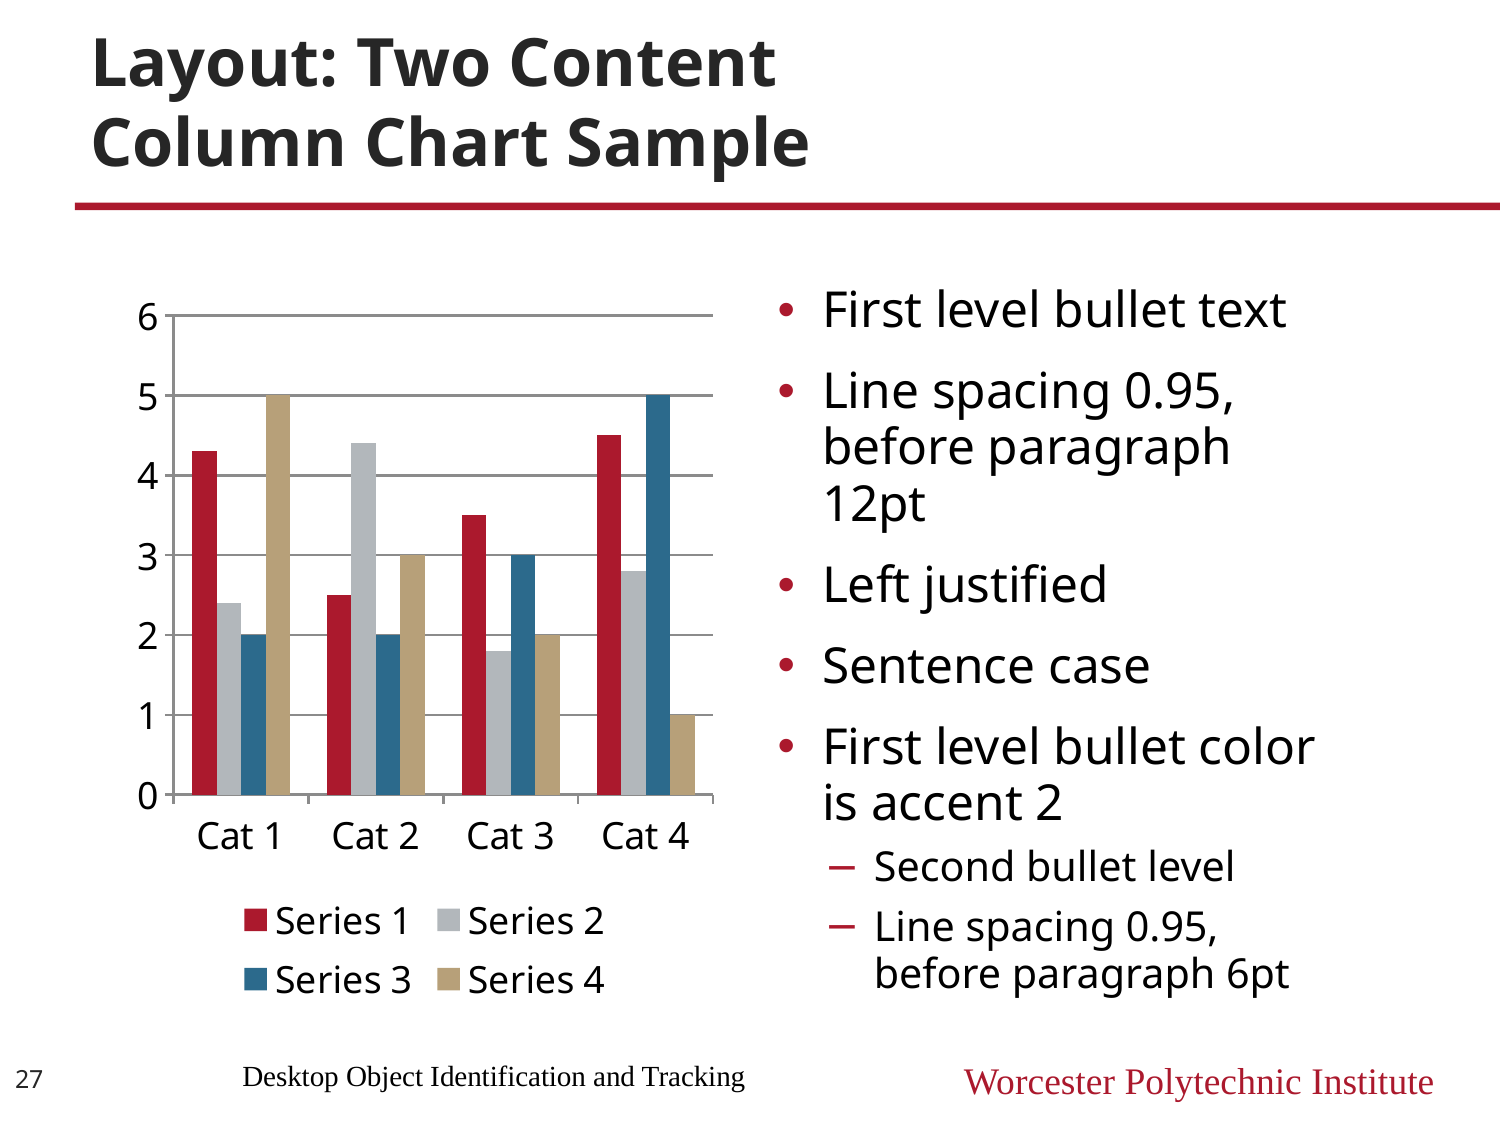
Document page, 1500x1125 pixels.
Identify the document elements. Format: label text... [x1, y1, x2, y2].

list First level bullet text Line spacing 0.95, before paragraph 12pt Left justified Sentence case First level bullet color is accent 2 Second bullet level Line spacing 0.95, before paragraph 6pt [762, 275, 1363, 1013]
chart [124, 274, 726, 1014]
title Layout: Two Content Column Chart Sample [75, 56, 1425, 188]
slide_number 27 [0, 1047, 75, 1113]
footer Desktop Object Identification and Tracking [75, 1050, 913, 1100]
